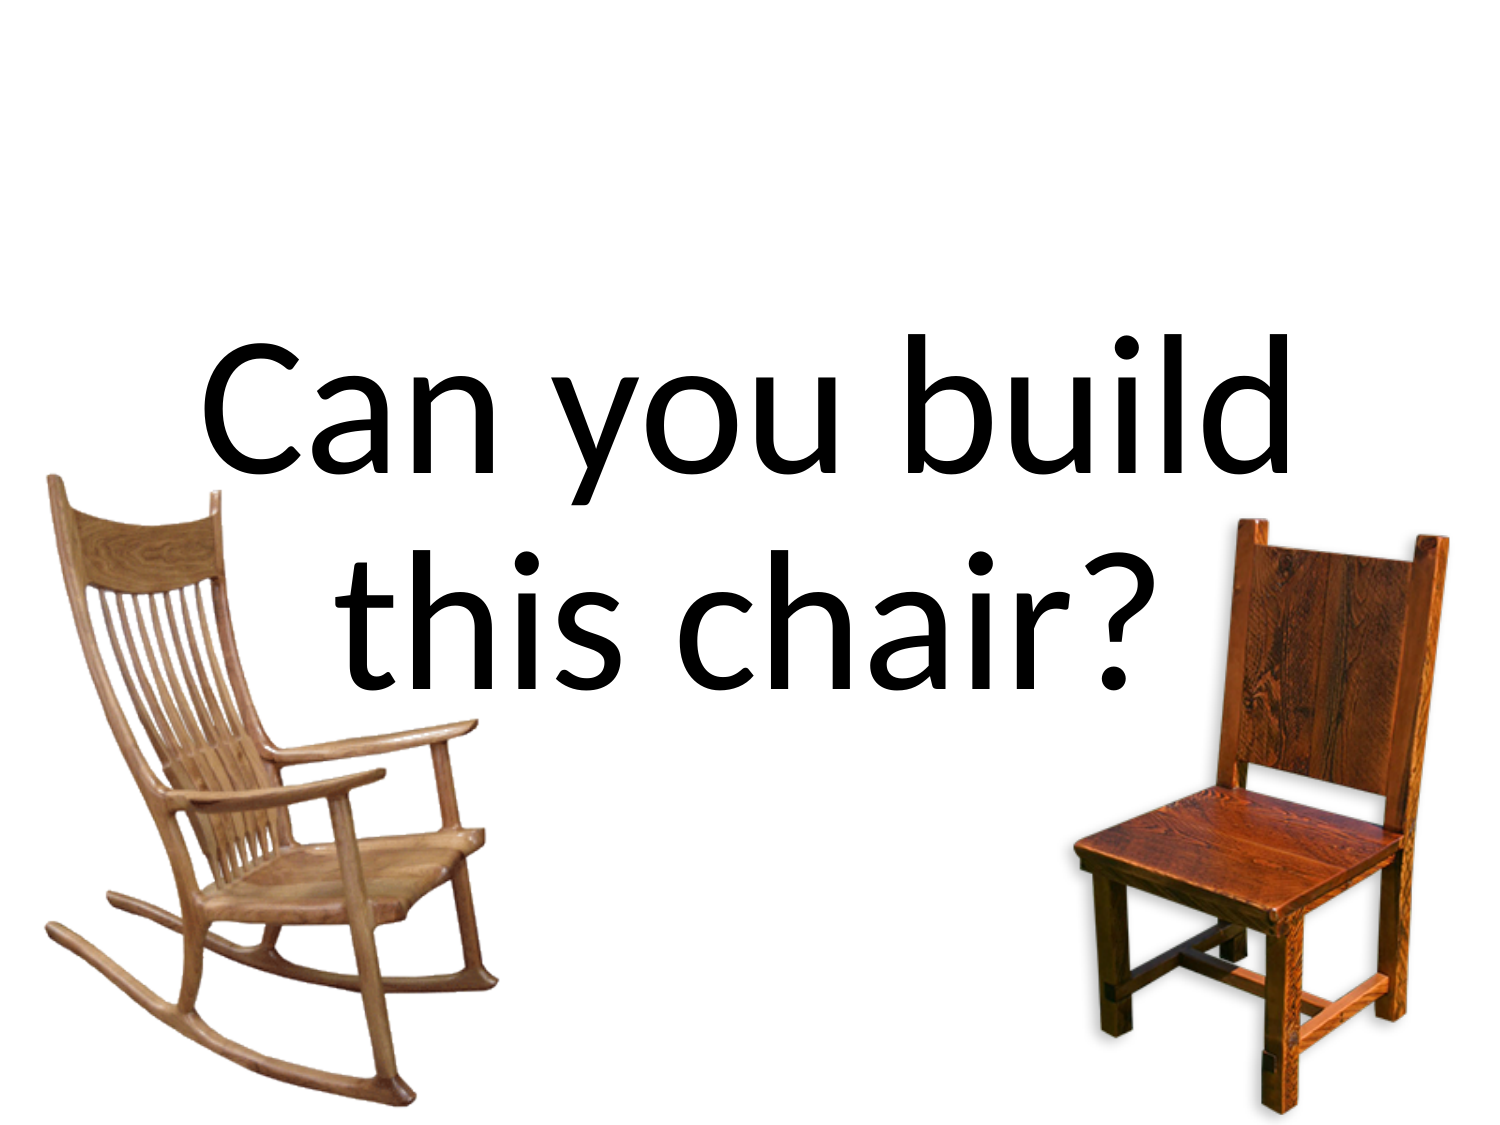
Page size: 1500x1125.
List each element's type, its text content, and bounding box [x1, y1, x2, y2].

picture [17, 445, 515, 1125]
picture [822, 478, 1500, 1125]
title Can you build this chair? [102, 63, 1398, 969]
